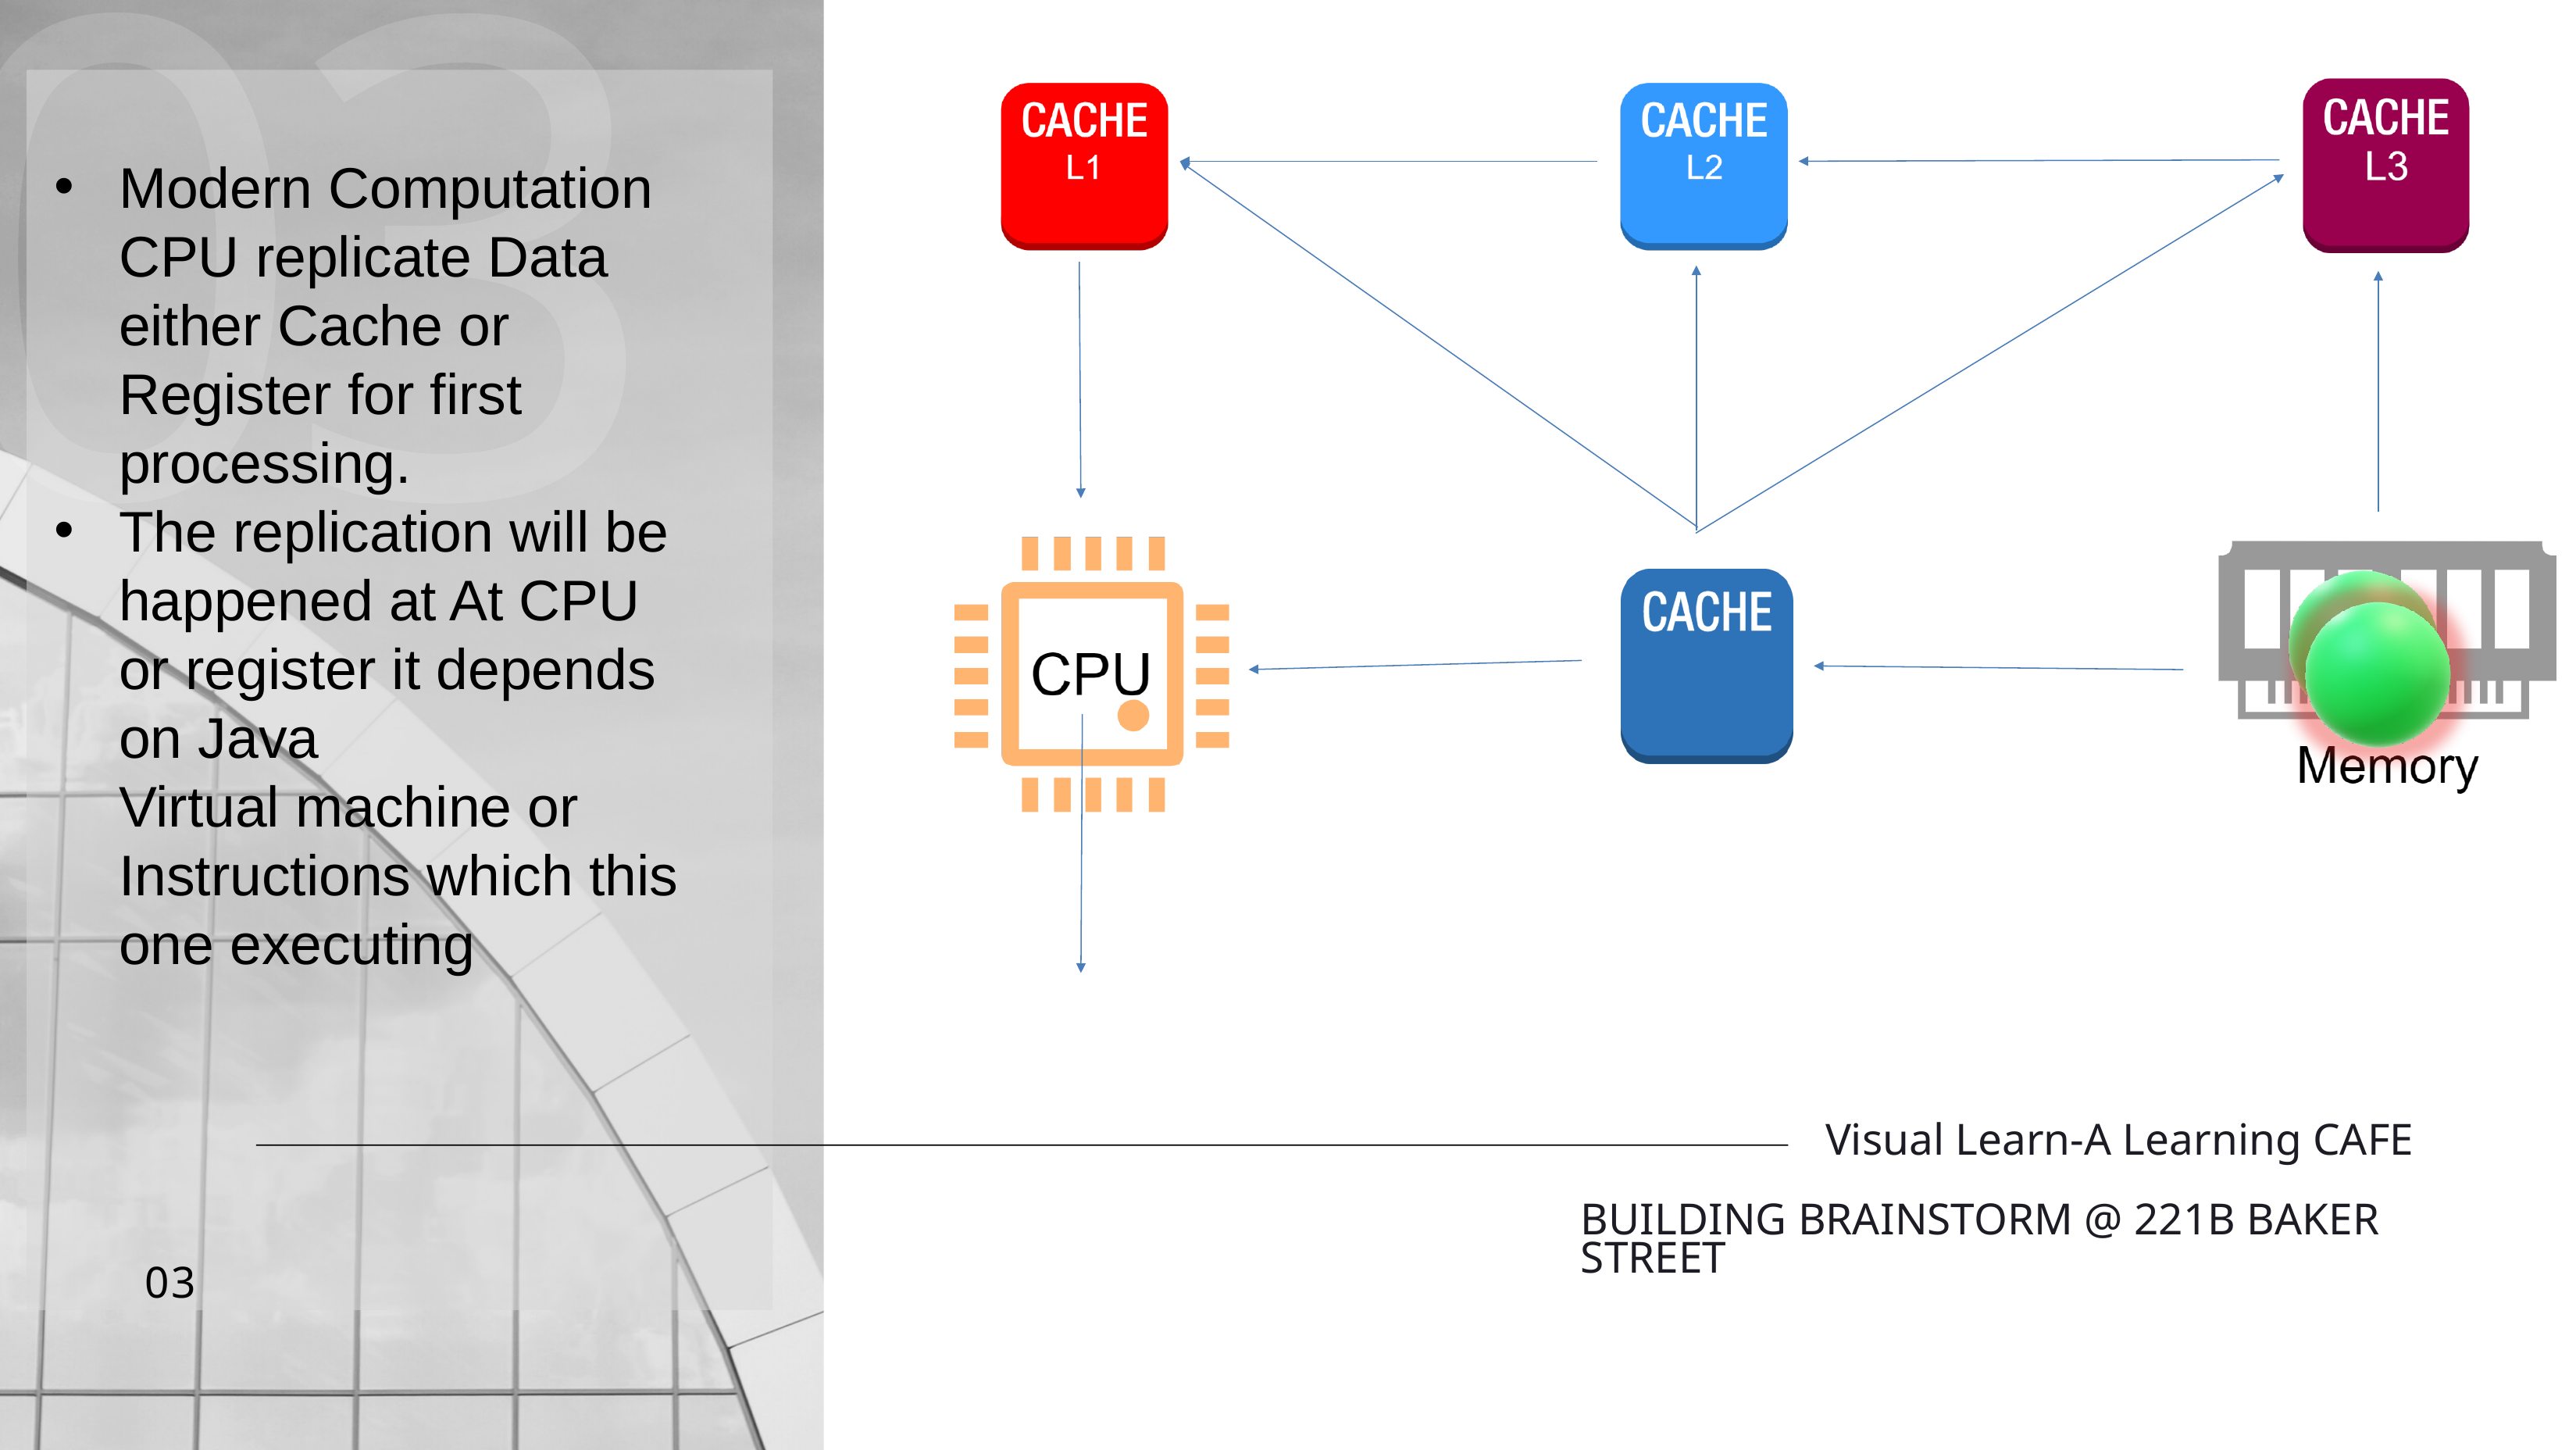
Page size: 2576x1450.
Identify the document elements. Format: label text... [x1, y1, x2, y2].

picture [2279, 55, 2481, 266]
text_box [1179, 161, 1698, 528]
picture [912, 498, 1249, 834]
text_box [1814, 666, 2184, 670]
text_box Visual Learn-A Learning CAFE [1814, 1119, 2432, 1170]
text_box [1248, 660, 1582, 670]
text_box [0, 0, 824, 1450]
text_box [1700, 173, 2285, 534]
picture [1597, 60, 1799, 173]
picture [978, 60, 1180, 262]
text_box BUILDING BRAINSTORM @ 221B BAKER STREET [1581, 1204, 2526, 1282]
picture [1582, 528, 1814, 787]
picture [2183, 505, 2576, 816]
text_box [1079, 261, 1082, 498]
